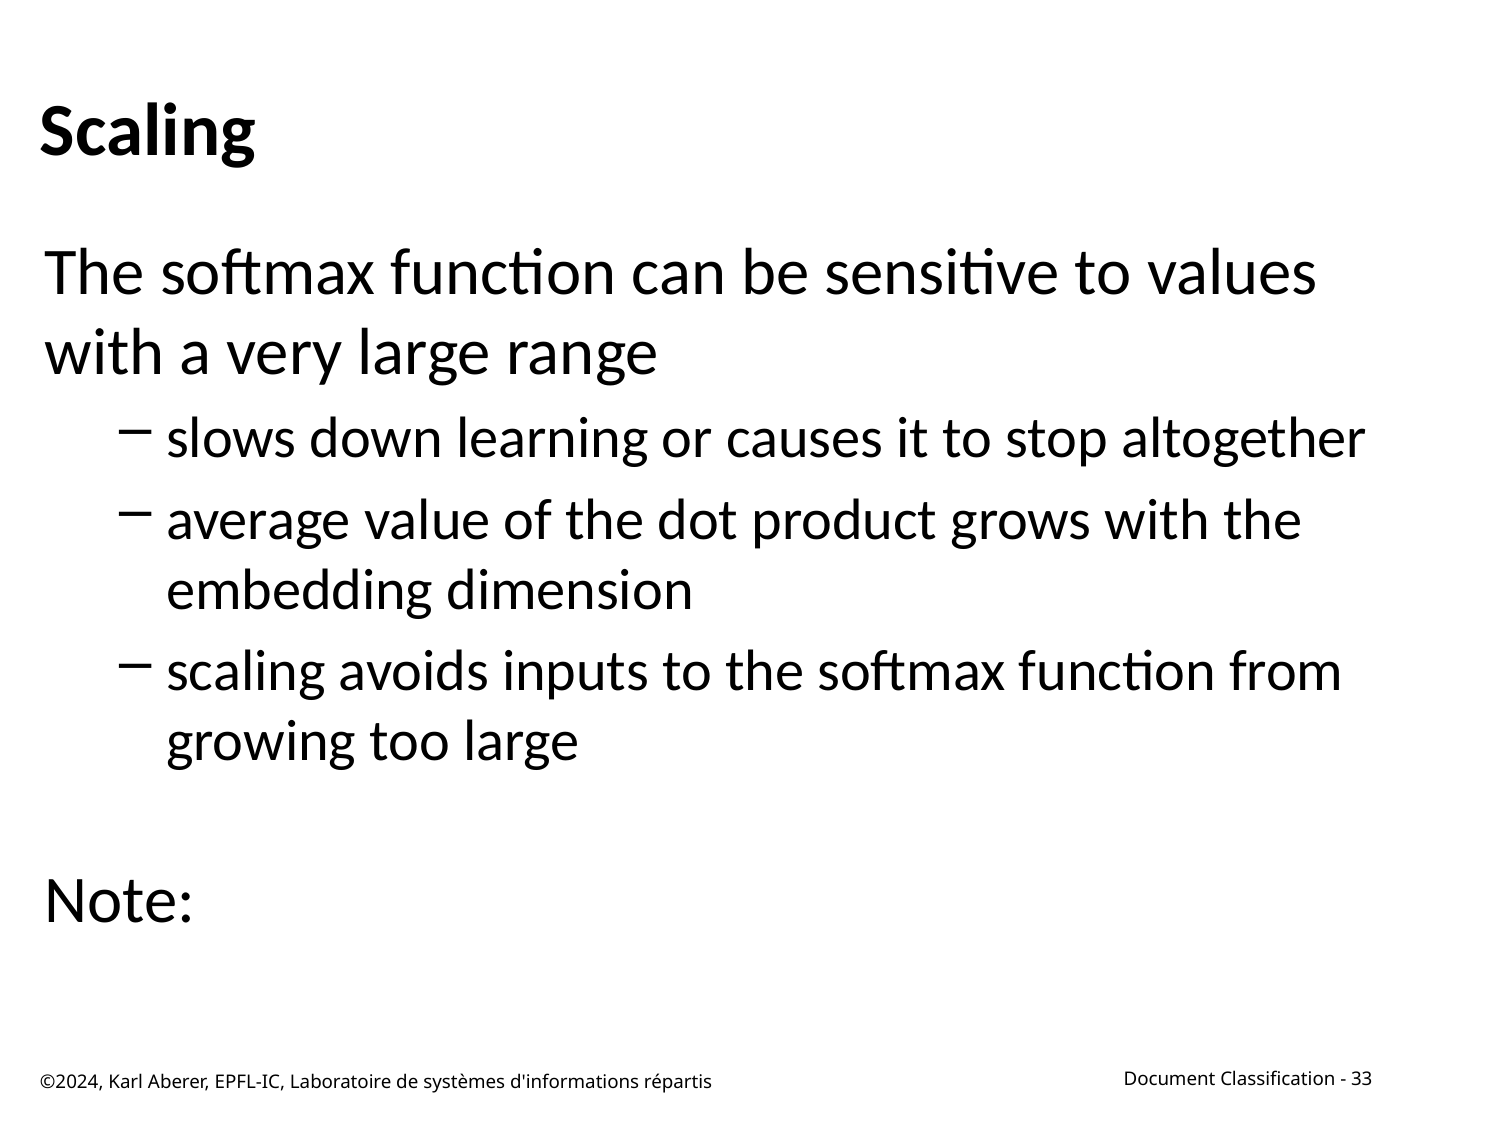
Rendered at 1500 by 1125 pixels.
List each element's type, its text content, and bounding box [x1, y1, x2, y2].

footer ©2024, Karl Aberer, EPFL-IC, Laboratoire de systèmes d'informations répartis [24, 1062, 988, 1101]
title Scaling [24, 49, 1388, 201]
